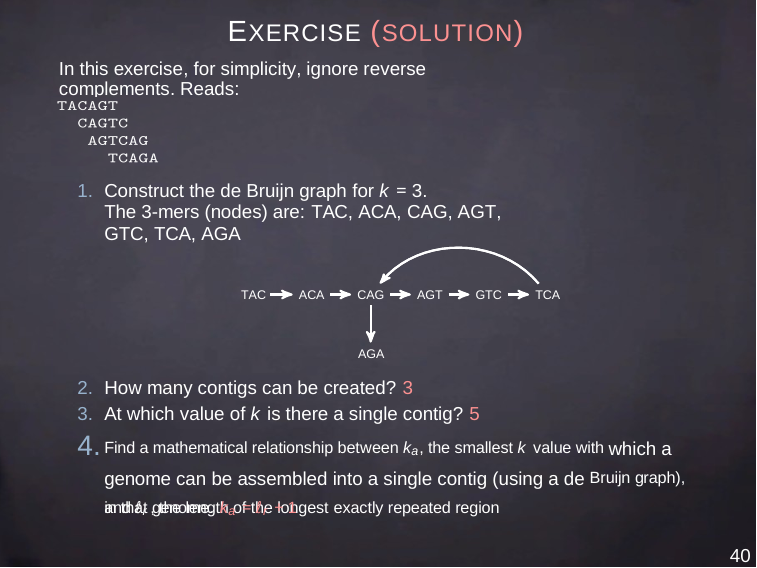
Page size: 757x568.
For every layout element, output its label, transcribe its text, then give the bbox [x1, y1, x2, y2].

text_box [282, 290, 292, 299]
slide_number 40 [725, 543, 755, 568]
text_box GTC [473, 287, 505, 303]
text_box CAG [355, 287, 386, 303]
text_box ACA [296, 287, 327, 303]
text_box AGA How many contigs can be created? 3 At which value of k is there a single contig? 5 Find a mathematical relationship between ka, the smallest k value with which a genome can be assembled into a single contig (using a de Bruijn graph), and ℓr , the length of the longest exactly repeated region [75, 346, 688, 521]
text_box TCA [533, 287, 563, 303]
text_box [400, 290, 410, 299]
text_box In this exercise, for simplicity, ignore reverse complements. Reads: ❚❆❈❆●❚ ❈❆●❚❈ ❆●❚❈❆● ❚❈❆●❆ 1. Construct the de Bruijn graph for k = 3. The 3-mers (nodes) are: TAC, ACA, CAG, AGT, GTC, TCA, AGA [56, 59, 640, 244]
text_box [340, 290, 351, 299]
text_box AGT [415, 287, 445, 303]
text_box [458, 290, 469, 299]
text_box [518, 290, 529, 299]
text_box [385, 247, 539, 284]
title EXERCISE (SOLUTION) [65, 12, 691, 107]
picture [0, 0, 756, 567]
text_box in that genome. ka = ℓr + 1 [102, 487, 333, 521]
text_box [380, 274, 390, 283]
text_box TAC [238, 287, 267, 303]
text_box [366, 331, 375, 342]
